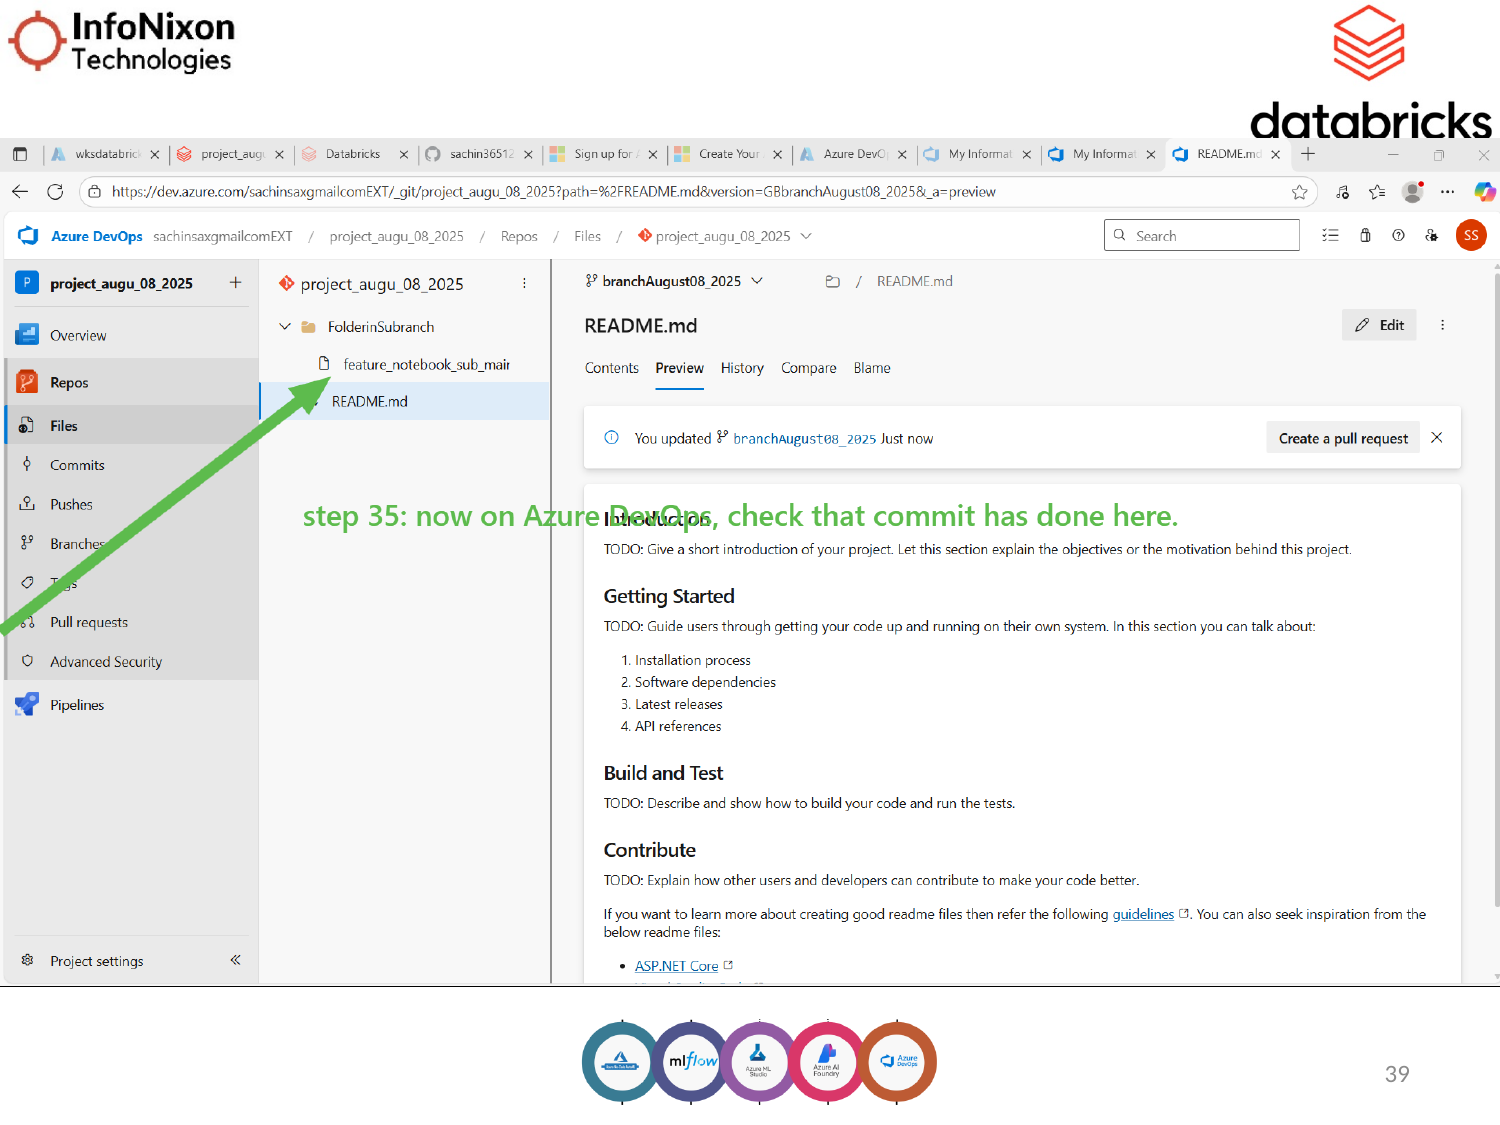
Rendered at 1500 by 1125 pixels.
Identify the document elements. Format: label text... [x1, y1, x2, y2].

slide_number 39 [1074, 1042, 1425, 1103]
picture [574, 1019, 943, 1106]
picture [0, 0, 245, 90]
picture [0, 0, 1500, 987]
